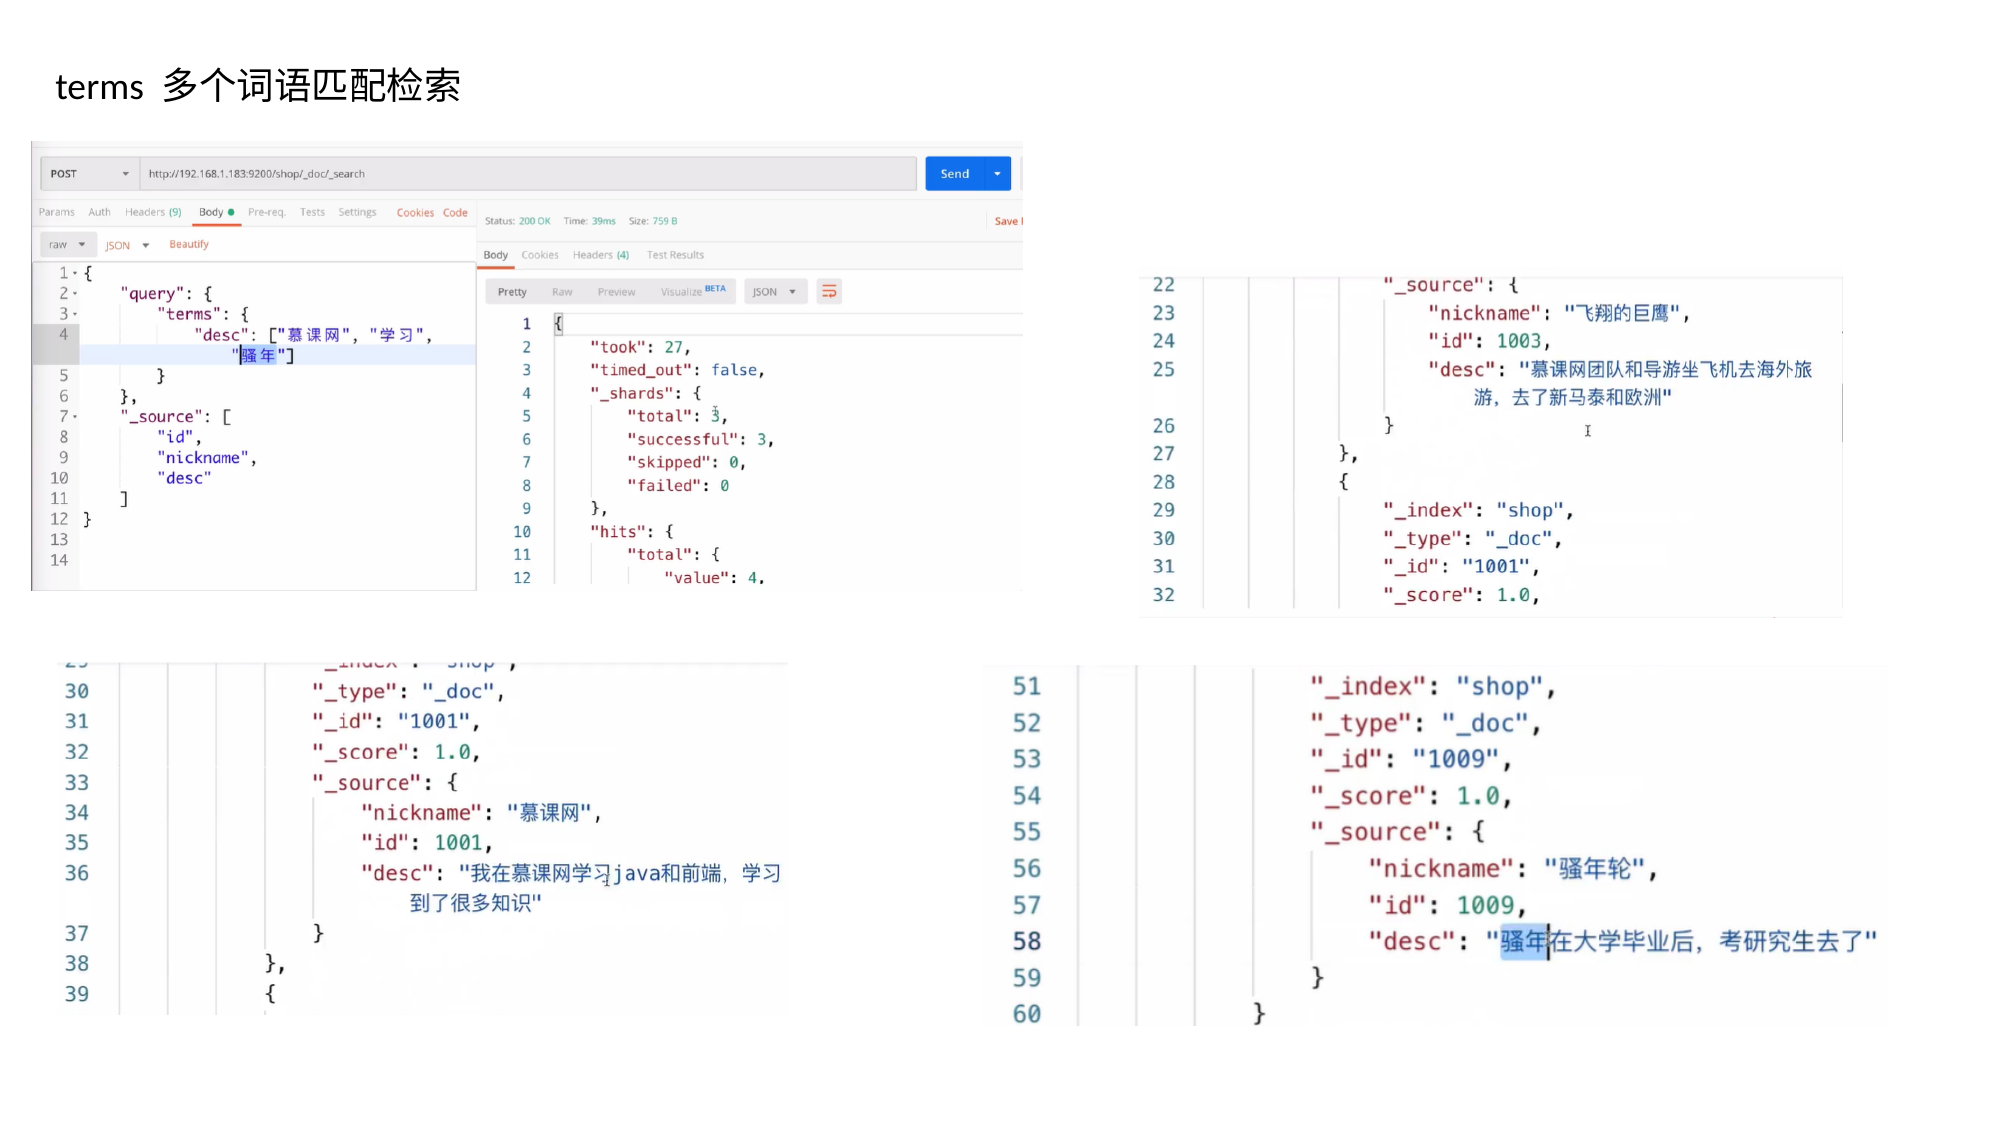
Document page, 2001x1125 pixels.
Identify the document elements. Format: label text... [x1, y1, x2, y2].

picture [1139, 267, 1843, 618]
picture [57, 662, 788, 1015]
picture [31, 141, 1023, 591]
picture [983, 665, 1888, 1026]
text_box terms 多个词语匹配检索 [40, 54, 477, 115]
